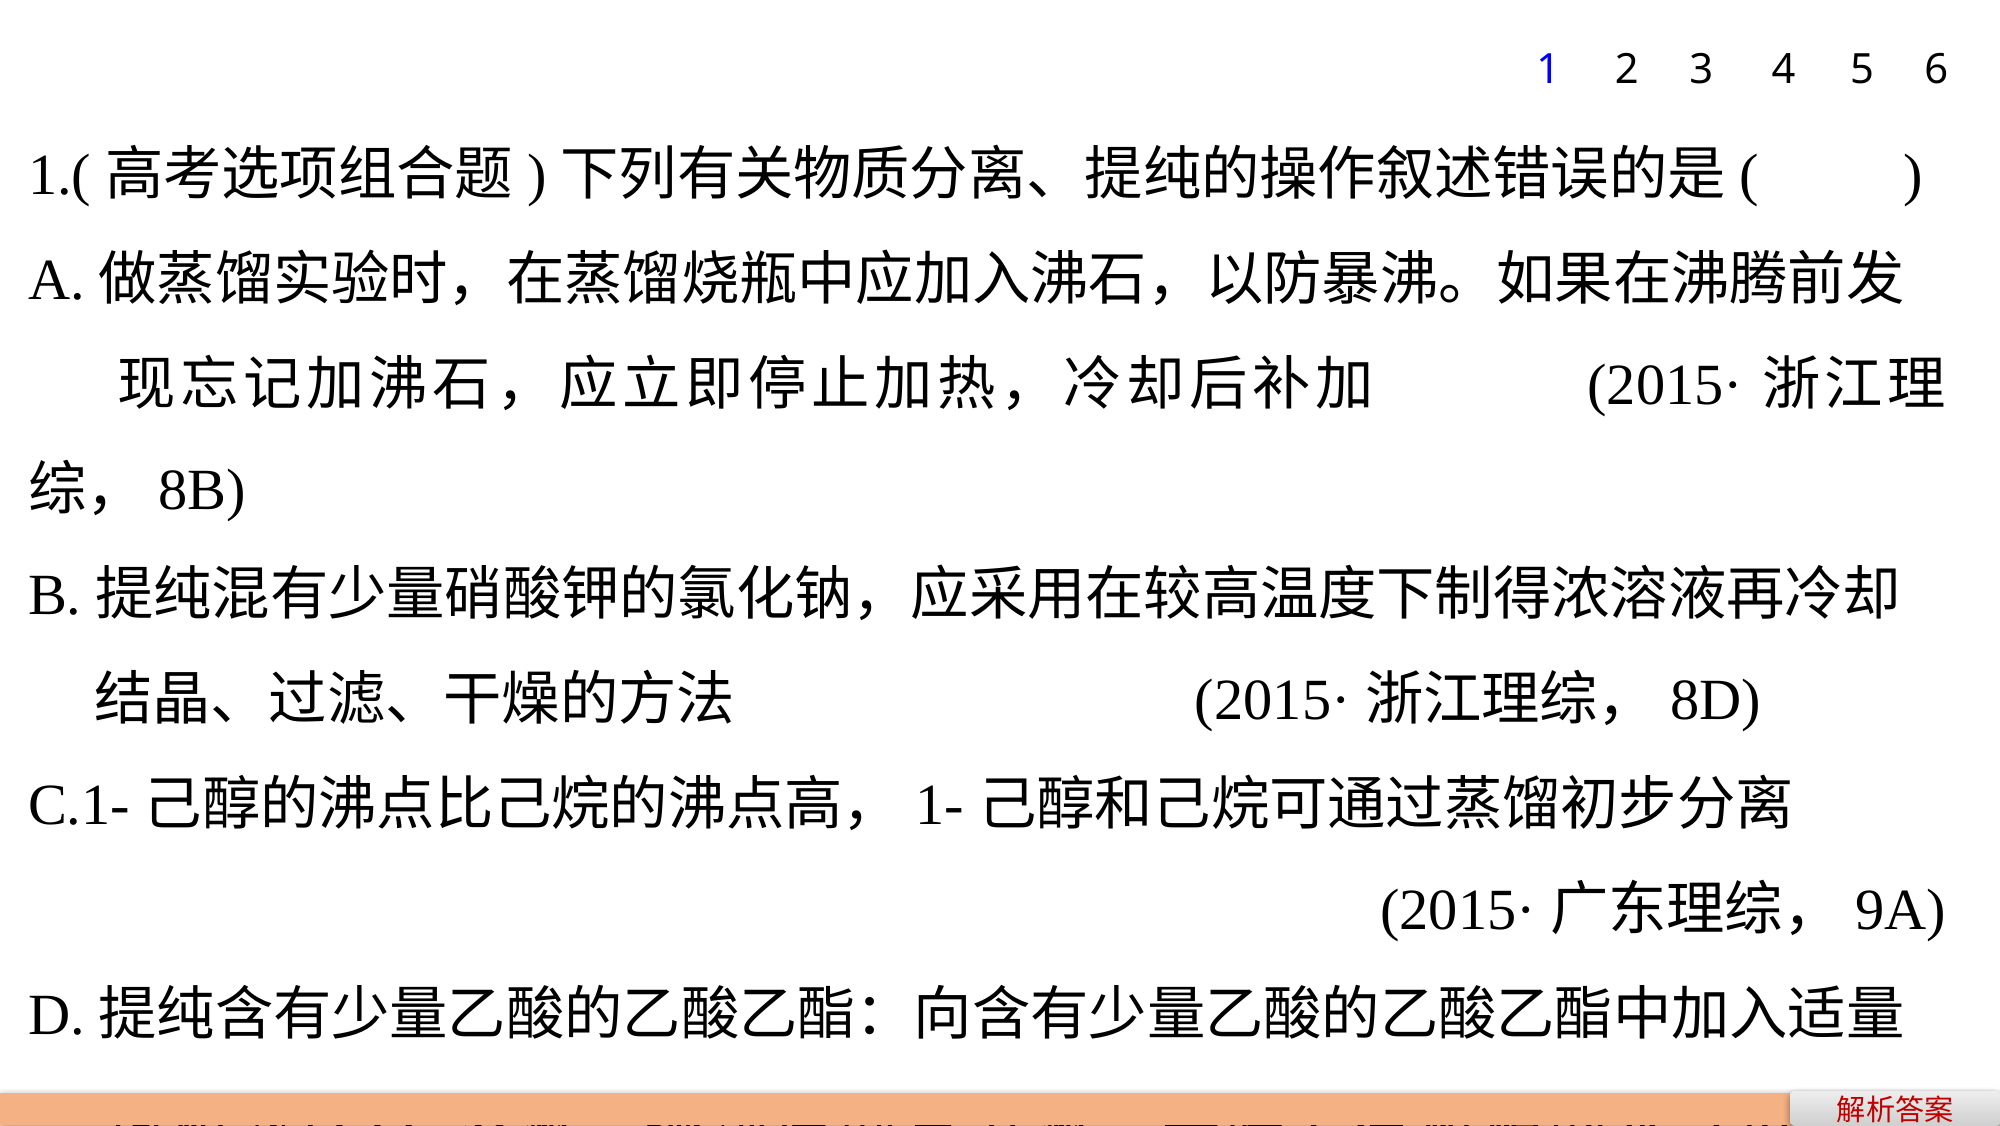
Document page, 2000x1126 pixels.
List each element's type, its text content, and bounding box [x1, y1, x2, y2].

text_box 1.(高考选项组合题)下列有关物质分离、提纯的操作叙述错误的是( ) A.做蒸馏实验时，在蒸馏烧瓶中应加入沸石，以防暴沸。如果在沸腾前发 现忘记加沸石，应立即停止加热，冷却后补加 (2015·浙江理综，8B) B.提纯混有少量硝酸钾的氯化钠，应采用在较高温度下制得浓溶液再冷却 结晶、过滤、干燥的方法 (2015·浙江理综，8D) C.1-­己醇的沸点比己烷的沸点高，1-­己醇和己烷可通过蒸馏初步分离 (2015·广东理综，9A) D.提纯含有少量乙酸的乙酸乙酯：向含有少量乙酸的乙酸乙酯中加入适量 饱和Na2CO3溶液，振荡后静置分液，并除去有机相的水 (2015·江苏，13B) [13, 93, 1961, 1091]
text_box 3 [1676, 19, 1734, 93]
text_box [0, 1092, 1787, 1126]
text_box 解析答案 [1788, 1089, 2000, 1126]
text_box 6 [1911, 19, 1969, 114]
text_box 4 [1750, 19, 1816, 93]
text_box 2 [1597, 19, 1659, 93]
text_box 5 [1832, 19, 1895, 93]
text_box 1 [1515, 19, 1581, 93]
